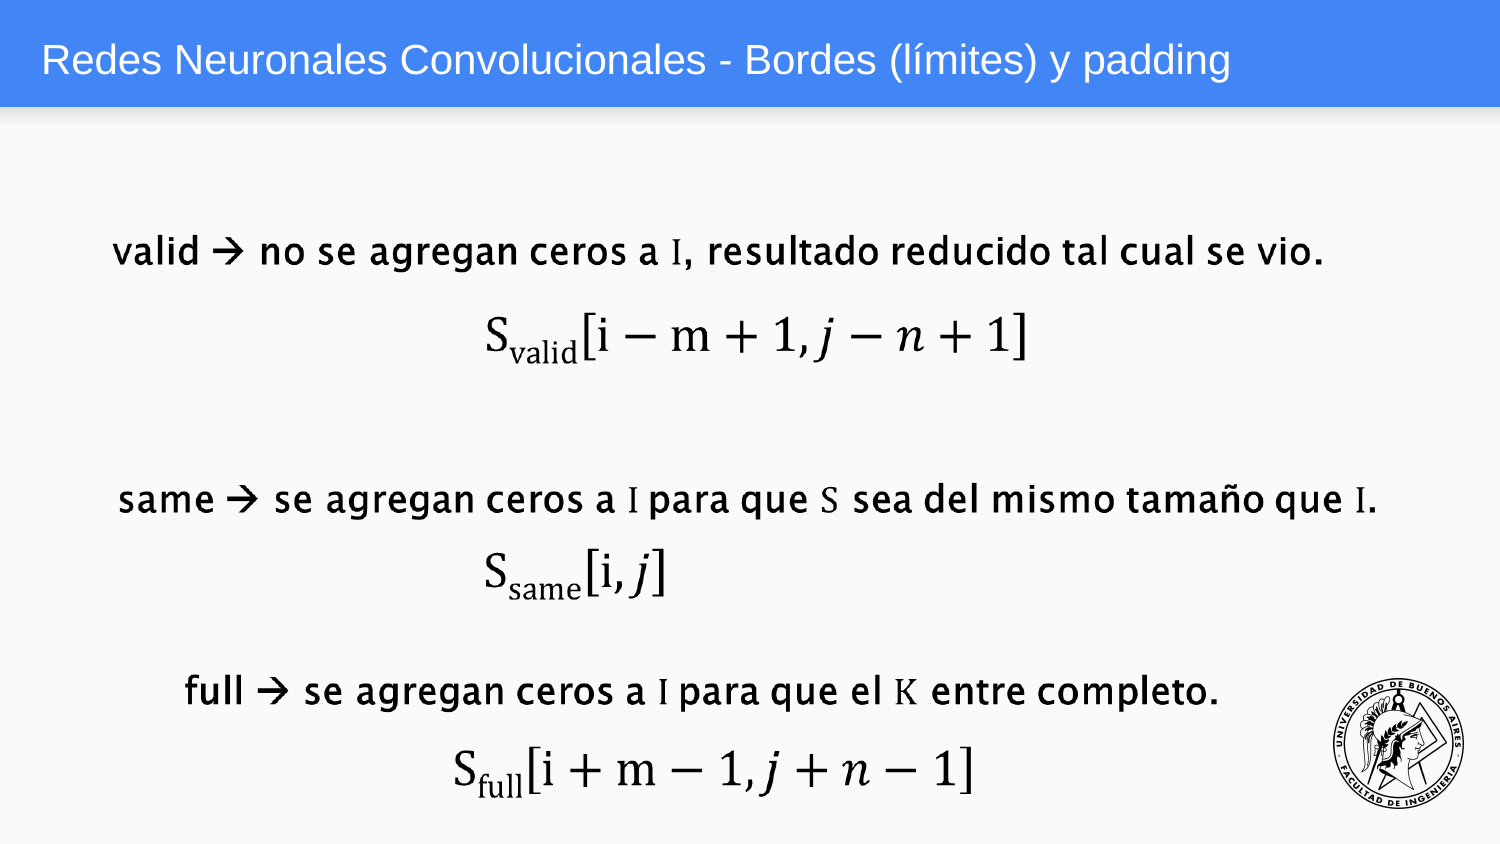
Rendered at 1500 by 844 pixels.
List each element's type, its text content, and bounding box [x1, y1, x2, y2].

text_box [462, 536, 689, 609]
text_box [29, 668, 1373, 735]
text_box [462, 300, 1052, 373]
text_box [422, 734, 1006, 807]
text_box [63, 228, 1373, 301]
text_box [63, 476, 1432, 548]
title Redes Neuronales Convolucionales - Bordes (límites) y padding [26, 15, 1474, 91]
text_box CONVOLUTIONAL NEURAL NETWORK (CNN) [0, 8, 1500, 143]
picture [1333, 678, 1464, 809]
